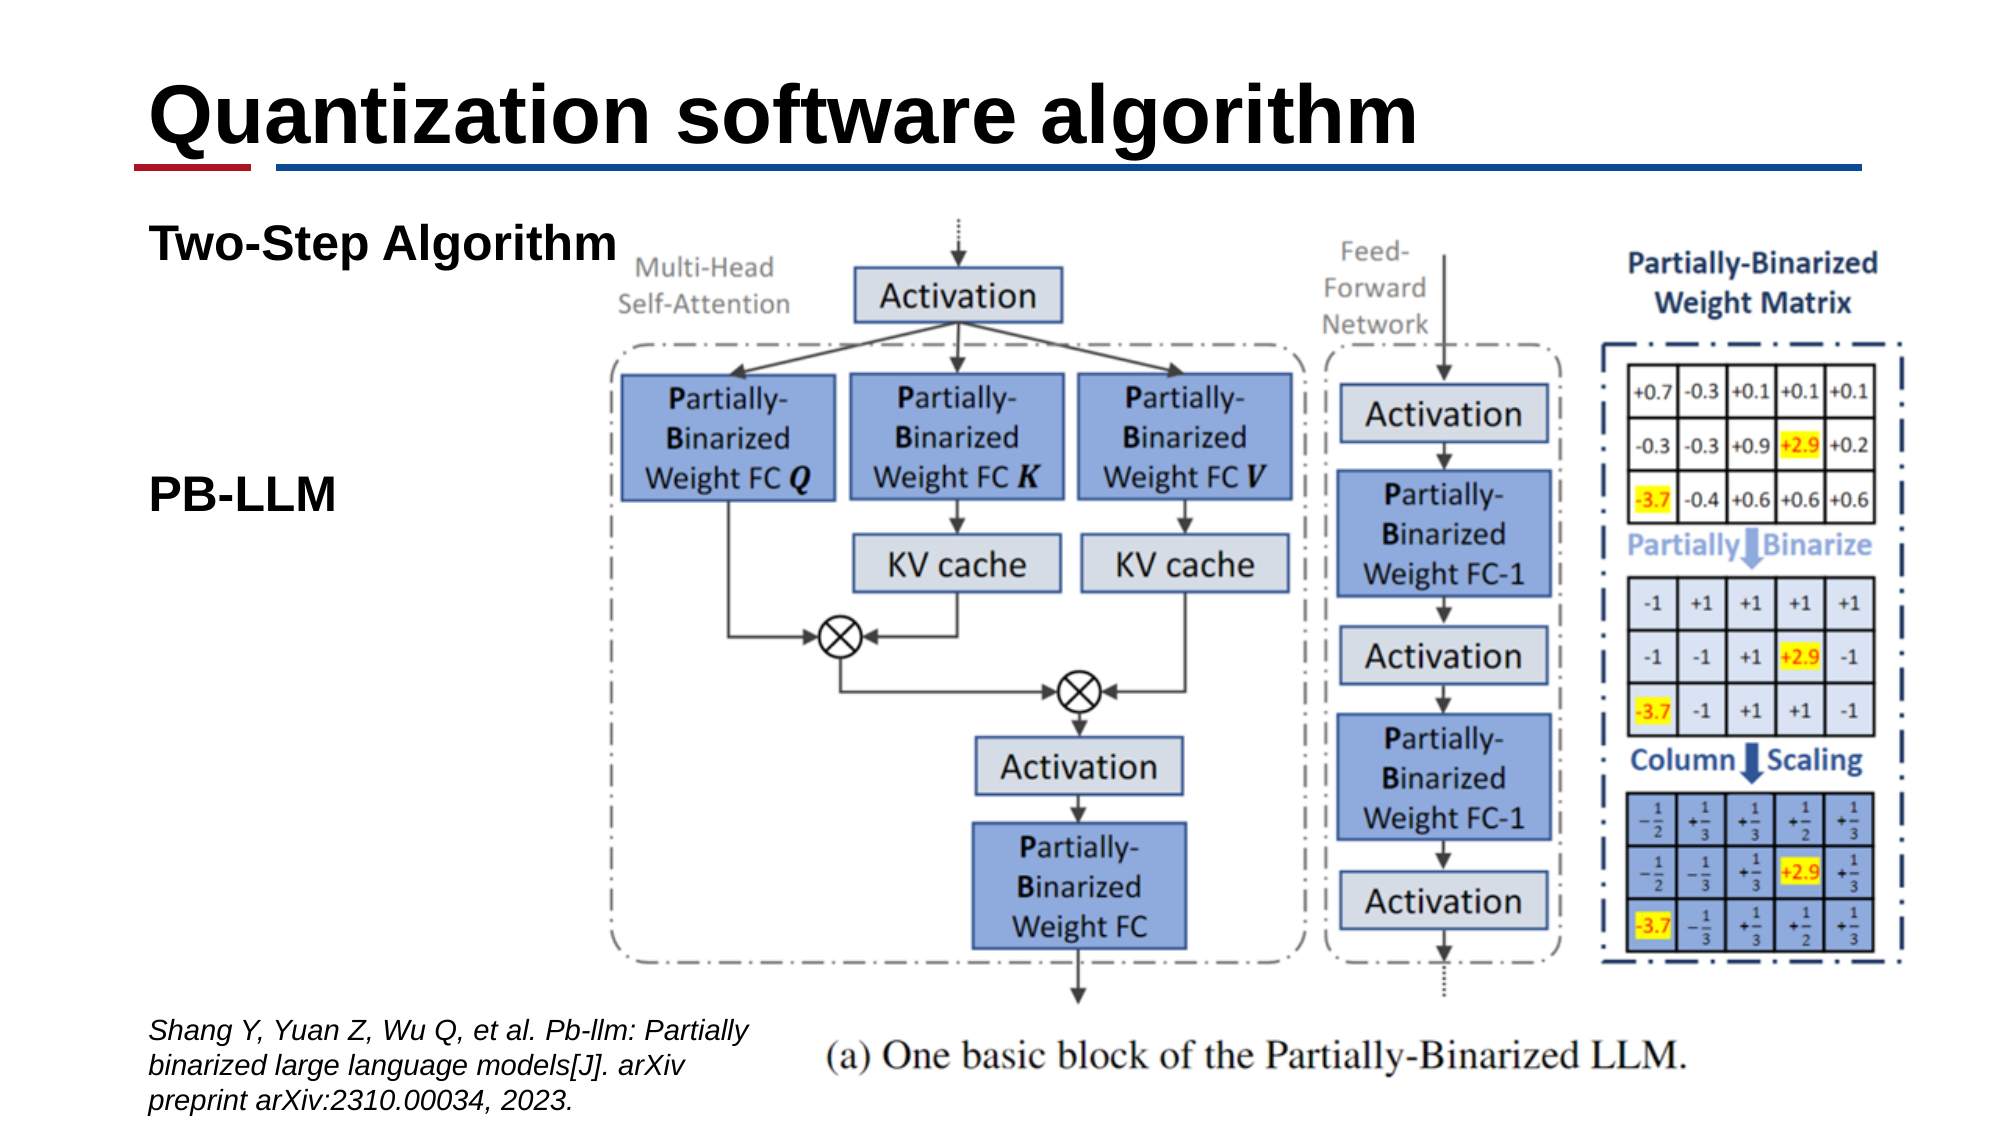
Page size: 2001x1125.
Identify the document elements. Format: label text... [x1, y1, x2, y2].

text_box Shang Y, Yuan Z, Wu Q, et al. Pb-llm: Partially binarized large language models[J]. arXiv preprint arXiv:2310.00034, 2023. [133, 1003, 782, 1124]
picture [589, 204, 1920, 1090]
title Quantization software algorithm [133, 0, 1863, 168]
text_box Two-Step Algorithm [133, 203, 1134, 278]
text_box PB-LLM [133, 454, 589, 529]
